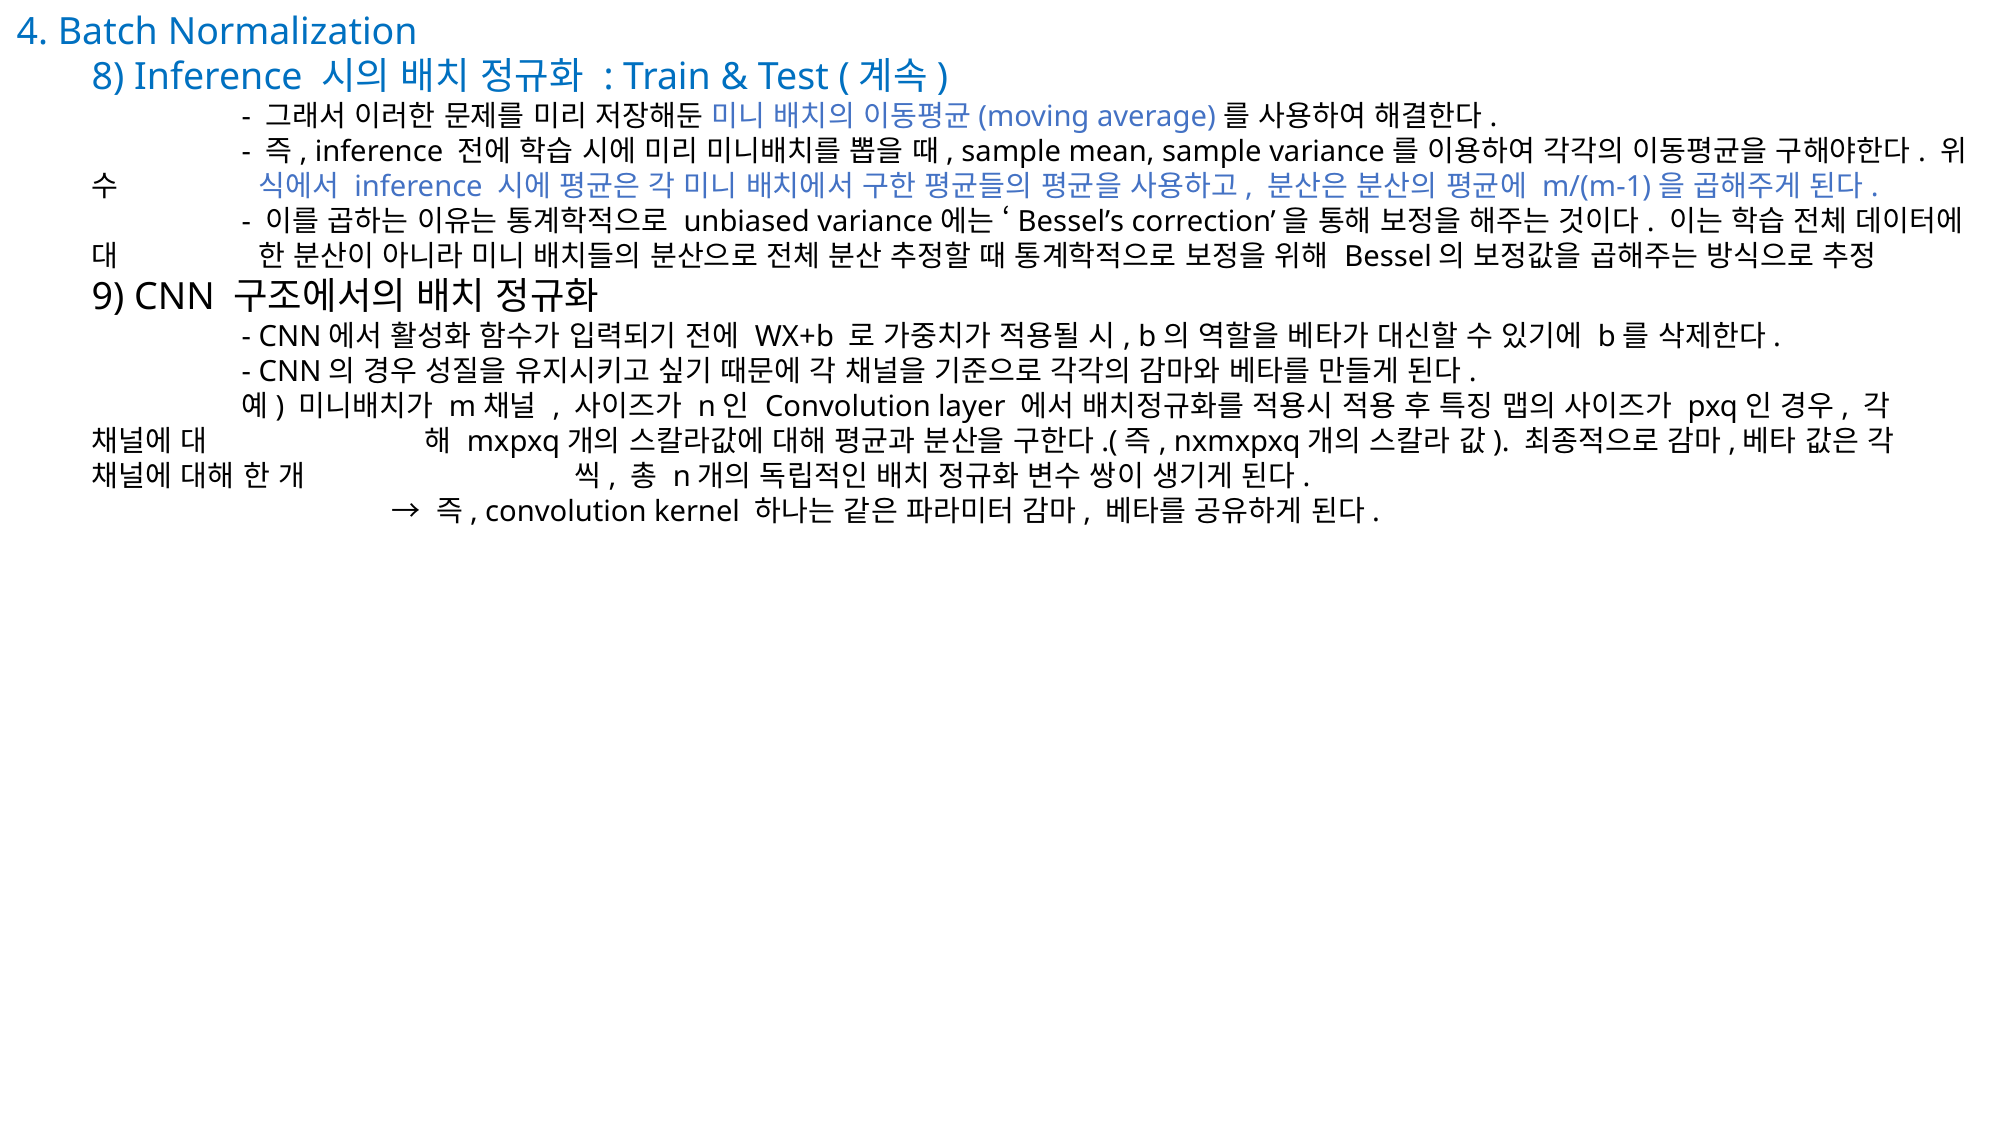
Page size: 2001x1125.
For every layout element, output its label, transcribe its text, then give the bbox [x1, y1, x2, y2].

text_box 4. Batch Normalization 8) Inference 시의 배치 정규화 : Train & Test (계속) - 그래서 이러한 문제를 미리 저장해둔 미니 배치의 이동평균(moving average)를 사용하여 해결한다. - 즉, inference 전에 학습 시에 미리 미니배치를 뽑을 때, sample mean, sample variance를 이용하여 각각의 이동평균을 구해야한다. 위 수 식에서 inference 시에 평균은 각 미니 배치에서 구한 평균들의 평균을 사용하고, 분산은 분산의 평균에 m/(m-1)을 곱해주게 된다. - 이를 곱하는 이유는 통계학적으로 unbiased variance에는 ‘Bessel’s correction’을 통해 보정을 해주는 것이다. 이는 학습 전체 데이터에 대 한 분산이 아니라 미니 배치들의 분산으로 전체 분산 추정할 때 통계학적으로 보정을 위해 Bessel의 보정값을 곱해주는 방식으로 추정 9) CNN 구조에서의 배치 정규화 - CNN에서 활성화 함수가 입력되기 전에 WX+b 로 가중치가 적용될 시, b의 역할을 베타가 대신할 수 있기에 b를 삭제한다. - CNN의 경우 성질을 유지시키고 싶기 때문에 각 채널을 기준으로 각각의 감마와 베타를 만들게 된다. 예) 미니배치가 m채널 , 사이즈가 n인 Convolution layer 에서 배치정규화를 적용시 적용 후 특징 맵의 사이즈가 pxq인 경우, 각 채널에 대 해 mxpxq개의 스칼라값에 대해 평균과 분산을 구한다.(즉, nxmxpxq개의 스칼라 값). 최종적으로 감마,베타 값은 각 채널에 대해 한 개 씩, 총 n개의 독립적인 배치 정규화 변수 쌍이 생기게 된다. → 즉, convolution kernel 하나는 같은 파라미터 감마, 베타를 공유하게 된다. [1, 0, 1985, 535]
